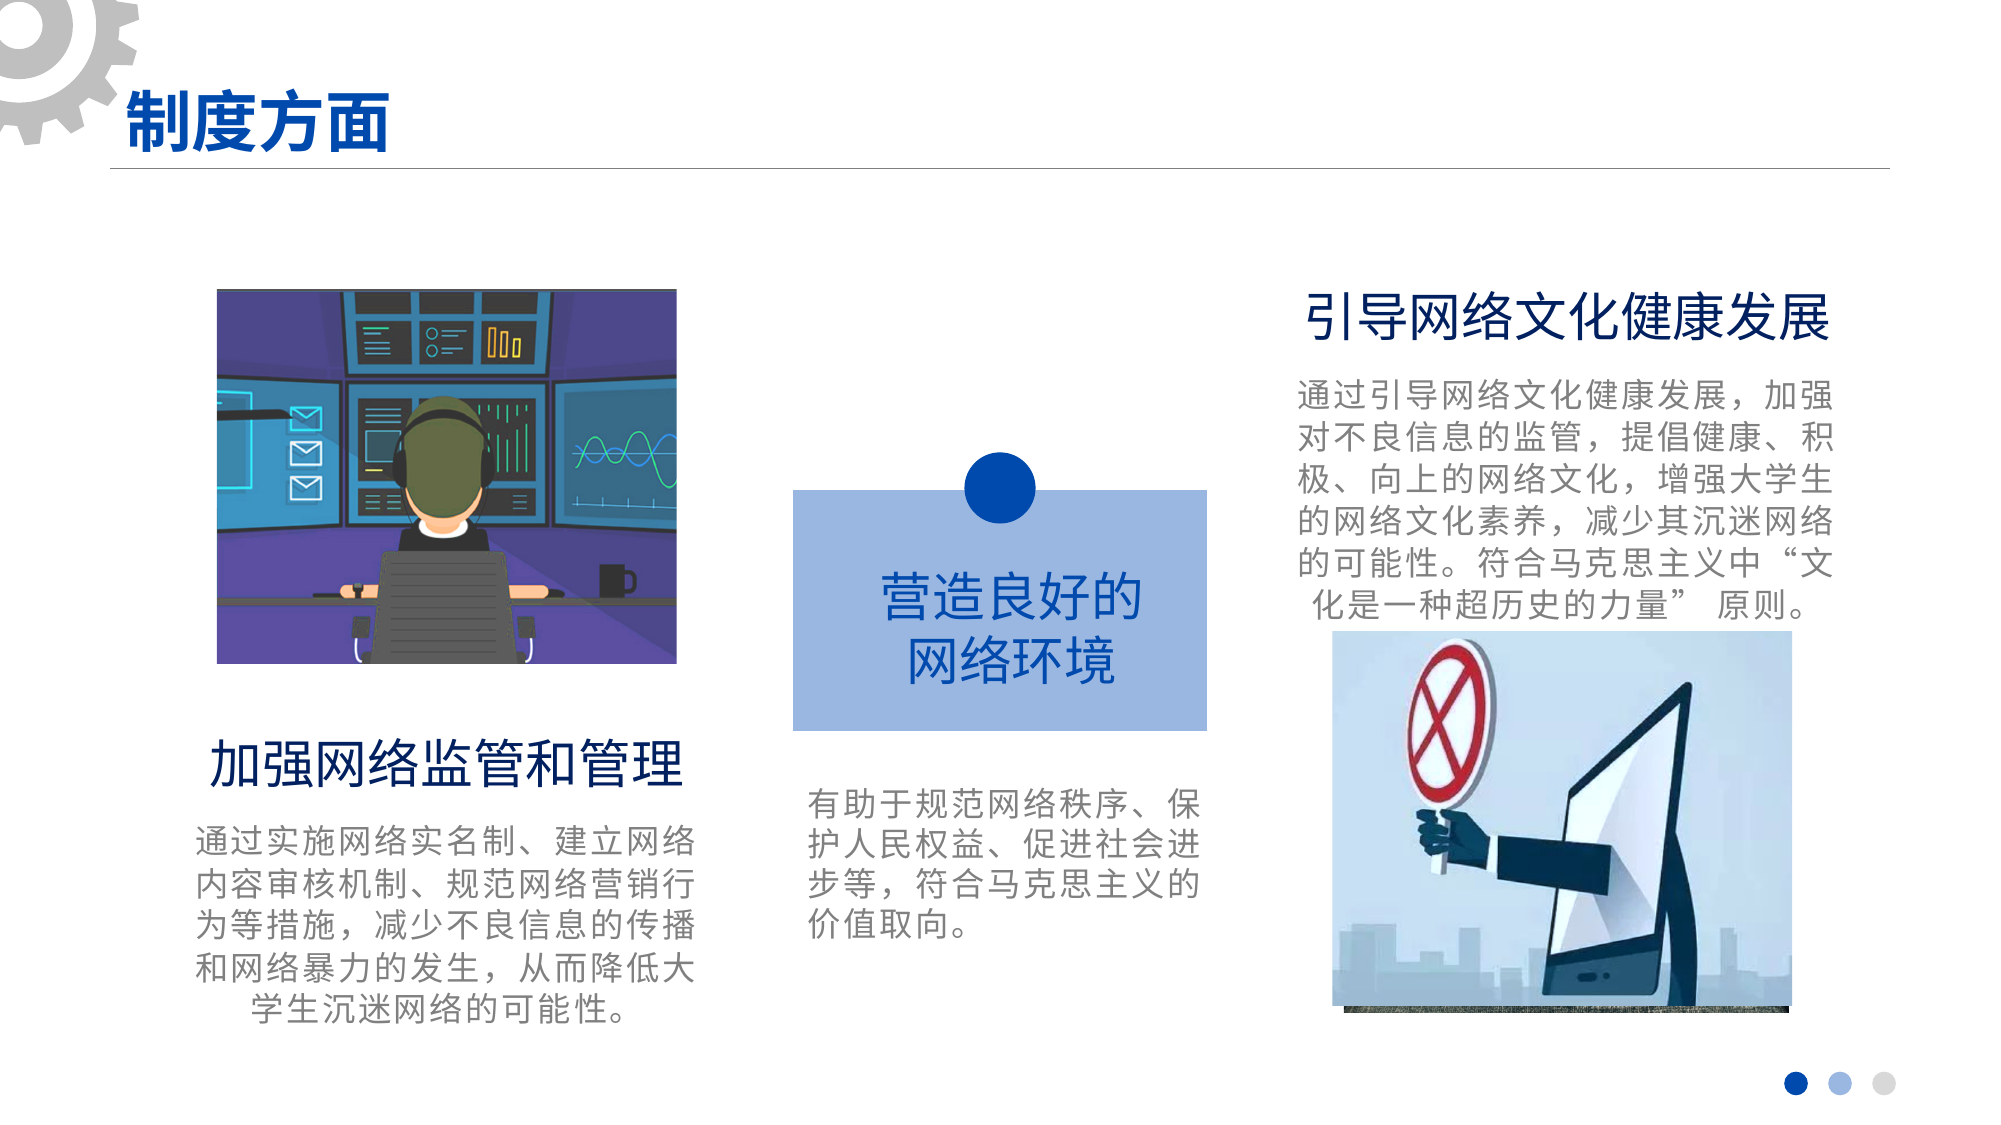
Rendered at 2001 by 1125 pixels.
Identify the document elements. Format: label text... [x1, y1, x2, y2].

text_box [1784, 1071, 1896, 1096]
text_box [184, 730, 709, 1026]
text_box 营造良好的网络环境 [874, 563, 879, 691]
text_box 营造良好的网络环境 [1121, 563, 1150, 691]
picture [216, 289, 677, 664]
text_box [0, 0, 140, 146]
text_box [879, 403, 1121, 818]
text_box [1343, 1006, 1789, 1013]
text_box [964, 452, 1036, 524]
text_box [1288, 283, 1846, 663]
text_box 有助于规范网络秩序、保护人民权益、促进社会进步等，符合马克思主义的价值取向。 [792, 775, 1239, 996]
picture [1332, 631, 1793, 1006]
title 制度方面 [109, 0, 1890, 169]
text_box [109, 220, 770, 714]
